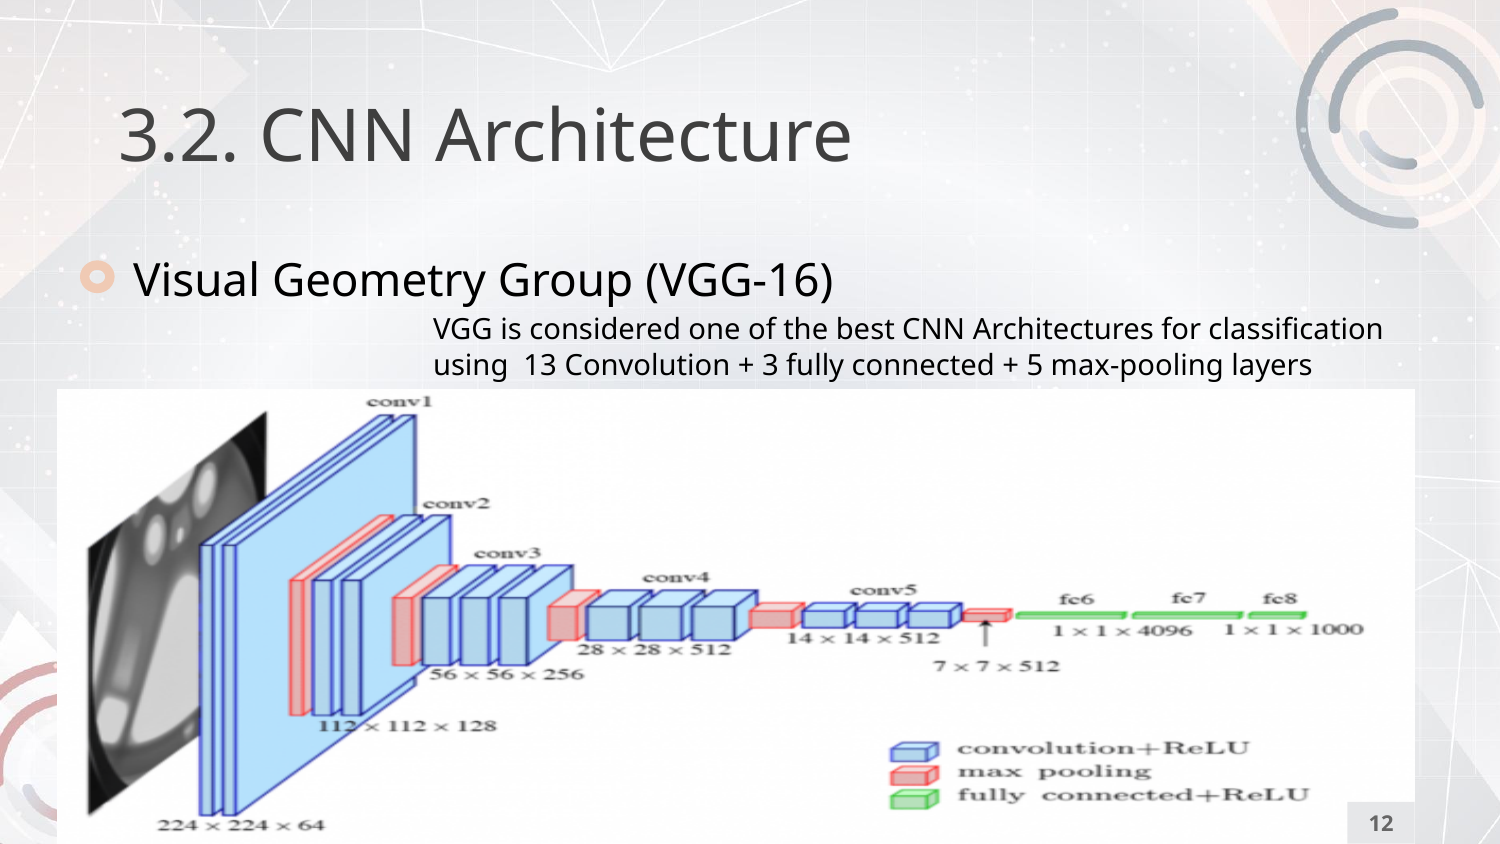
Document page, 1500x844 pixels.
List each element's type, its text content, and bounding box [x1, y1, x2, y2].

text_box Visual Geometry Group (VGG-16) VGG is considered one of the best CNN Architectures for classification using 13 Convolution + 3 fully connected + 5 max-pooling layers [118, 243, 1475, 389]
title 3.2. CNN Architecture [118, 81, 1382, 184]
picture [0, 0, 1500, 844]
text_box [84, 265, 110, 289]
